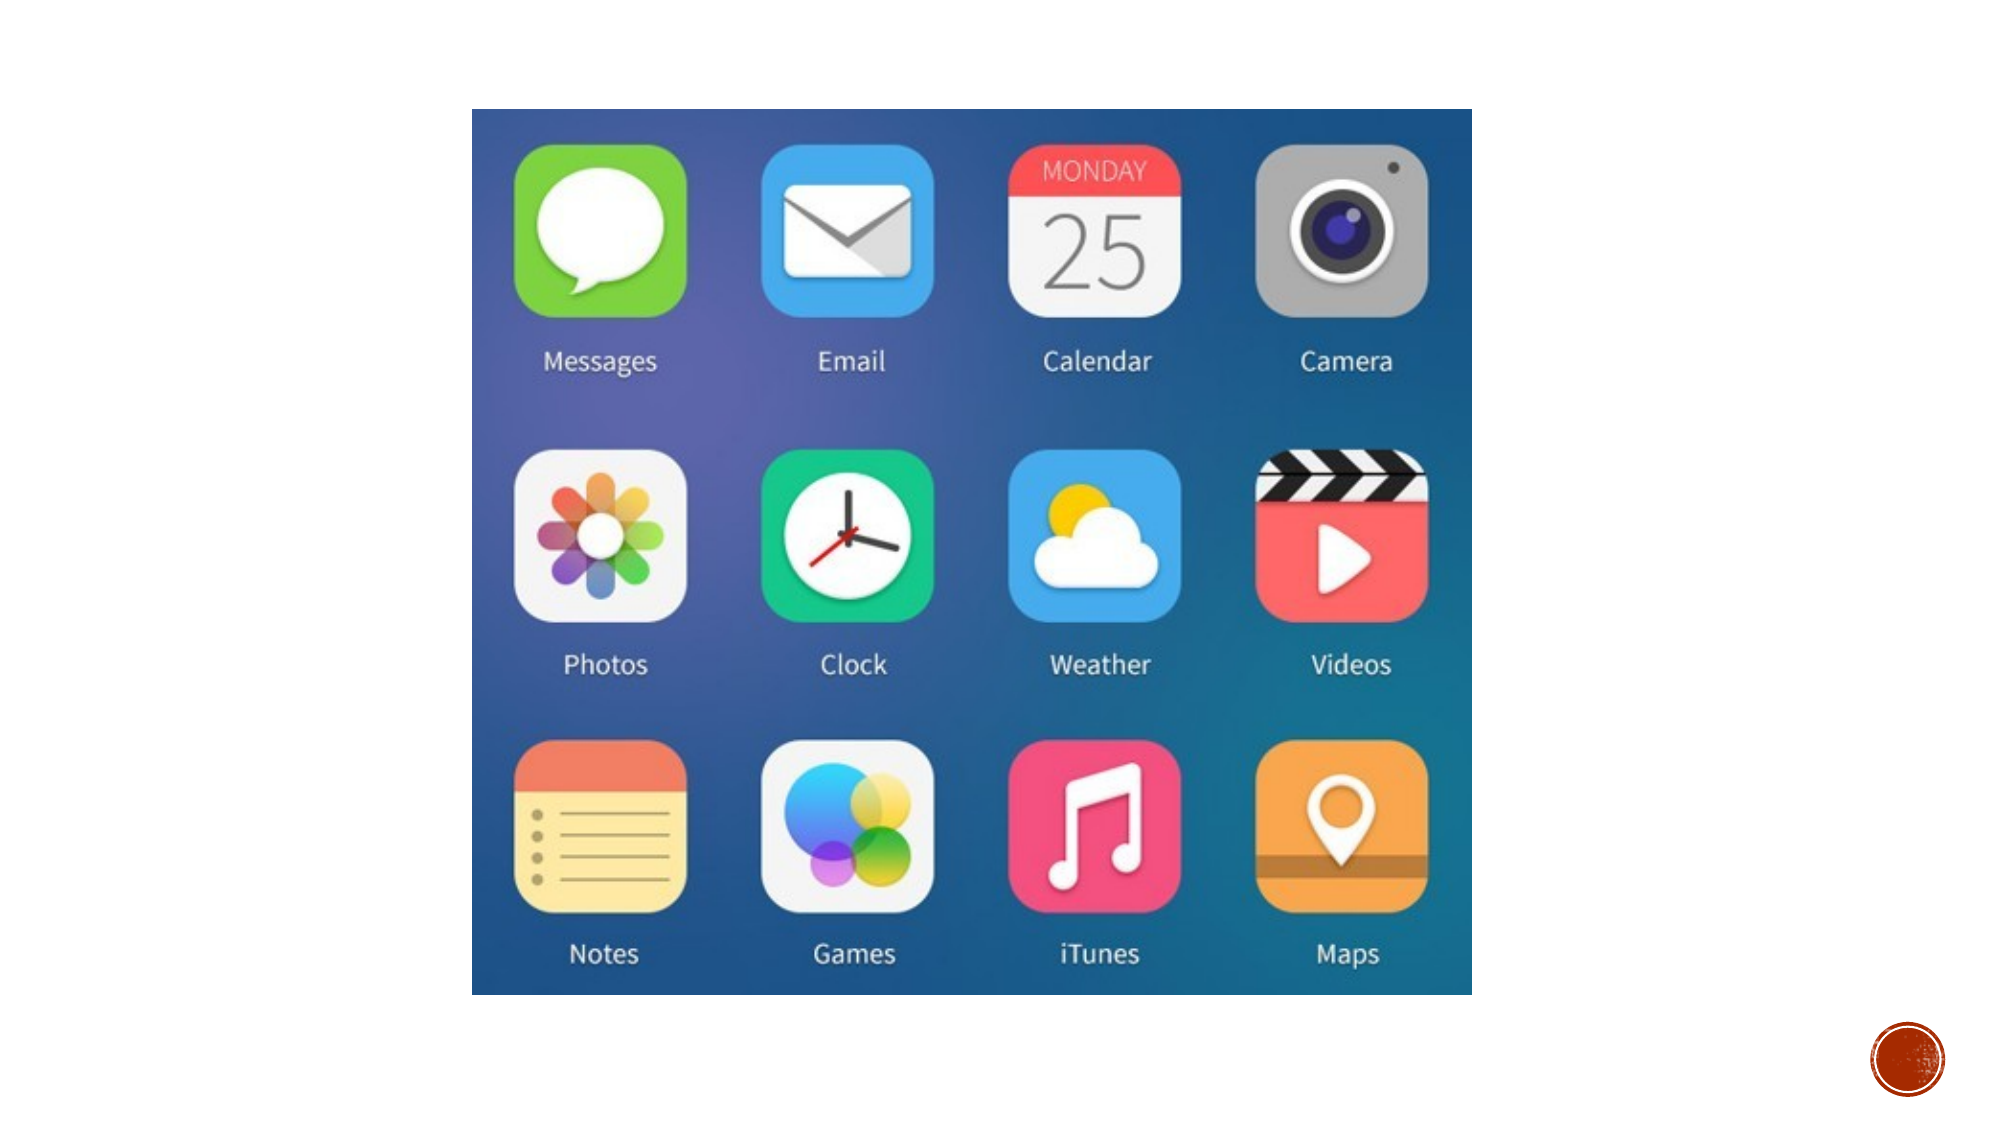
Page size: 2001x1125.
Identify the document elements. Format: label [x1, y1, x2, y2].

list [475, 113, 1469, 992]
